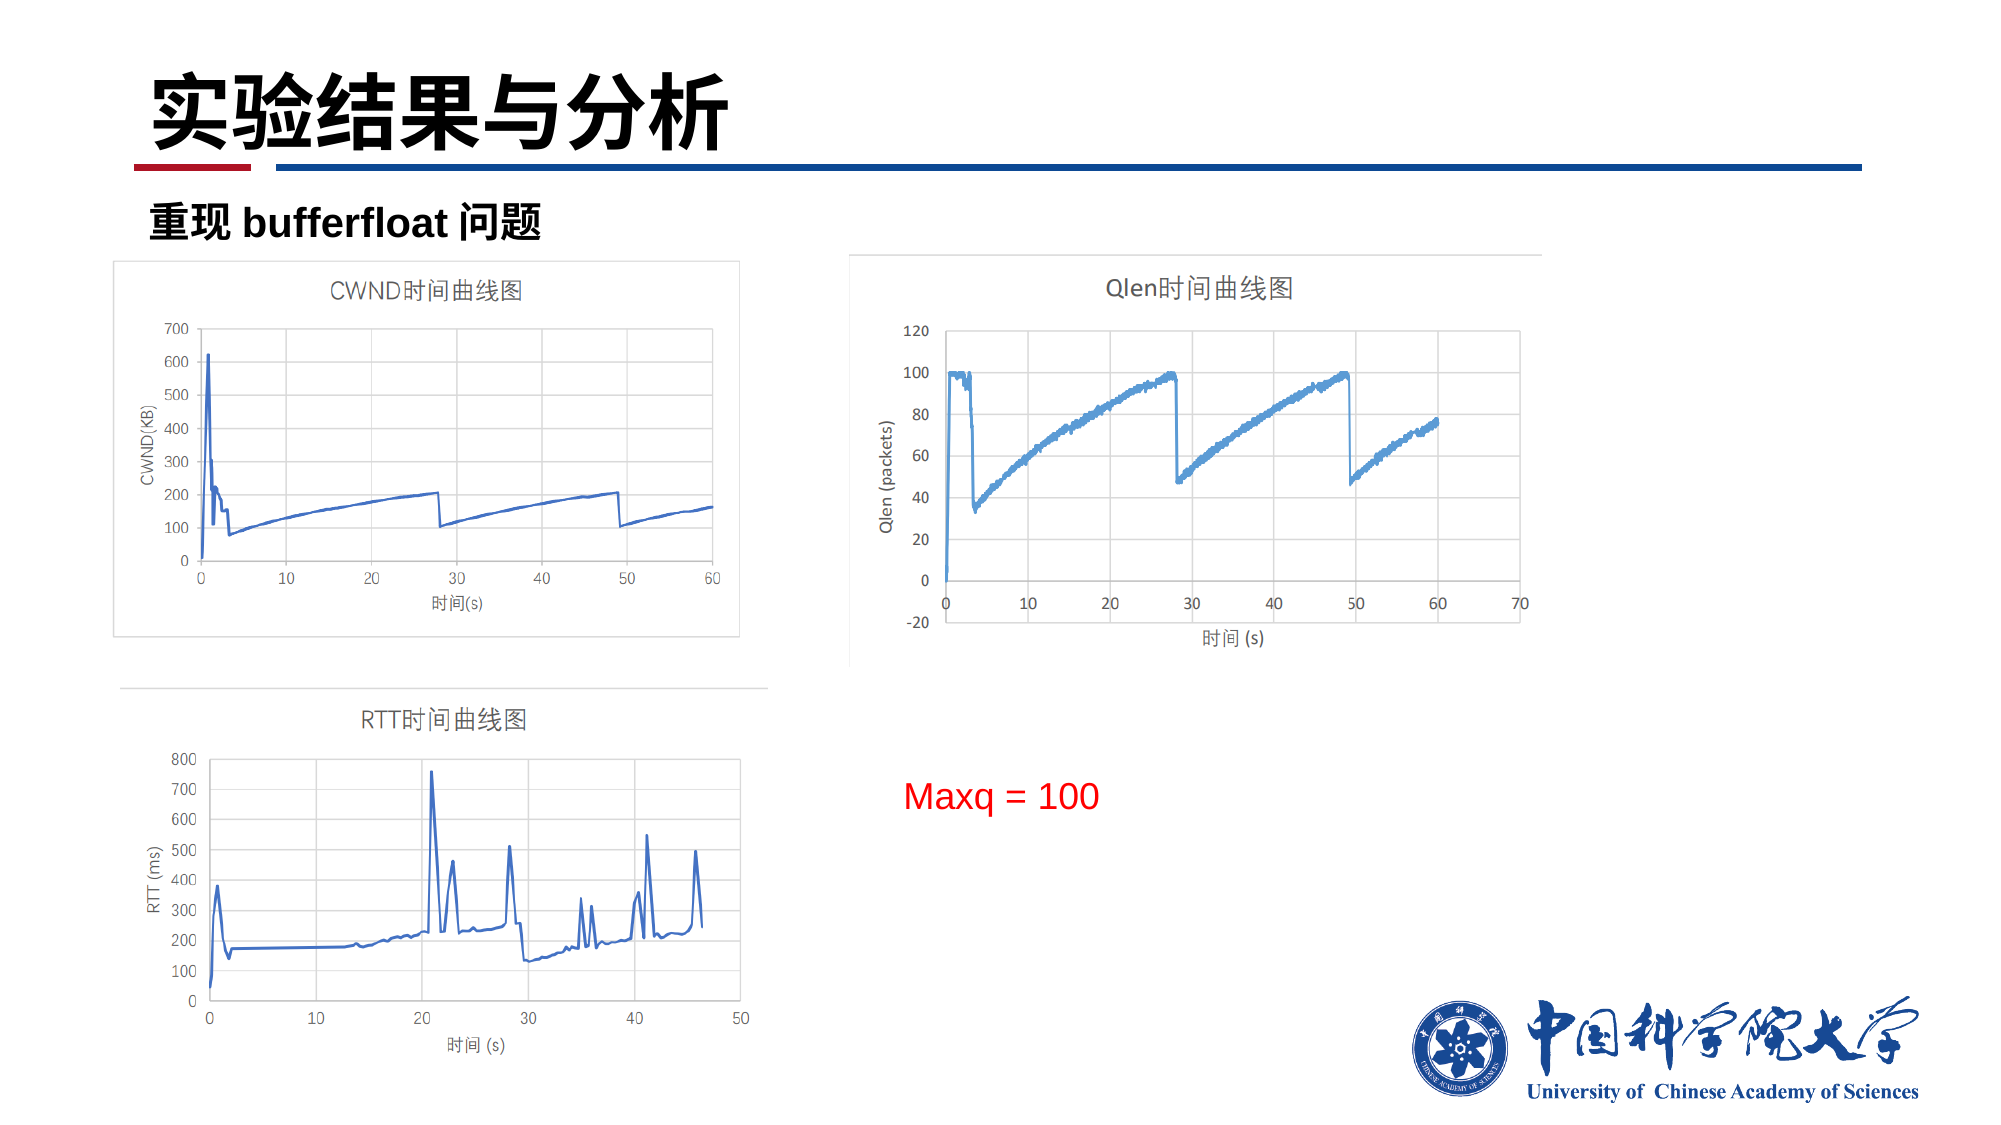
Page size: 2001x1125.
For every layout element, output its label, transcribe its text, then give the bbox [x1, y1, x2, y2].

title 实验结果与分析 [133, 0, 1863, 168]
picture [849, 254, 1542, 667]
picture [111, 254, 740, 645]
picture [1412, 996, 1919, 1103]
text_box Maxq = 100 [888, 764, 1440, 825]
text_box 重现bufferfloat问题 [133, 188, 685, 254]
picture [120, 684, 768, 1076]
